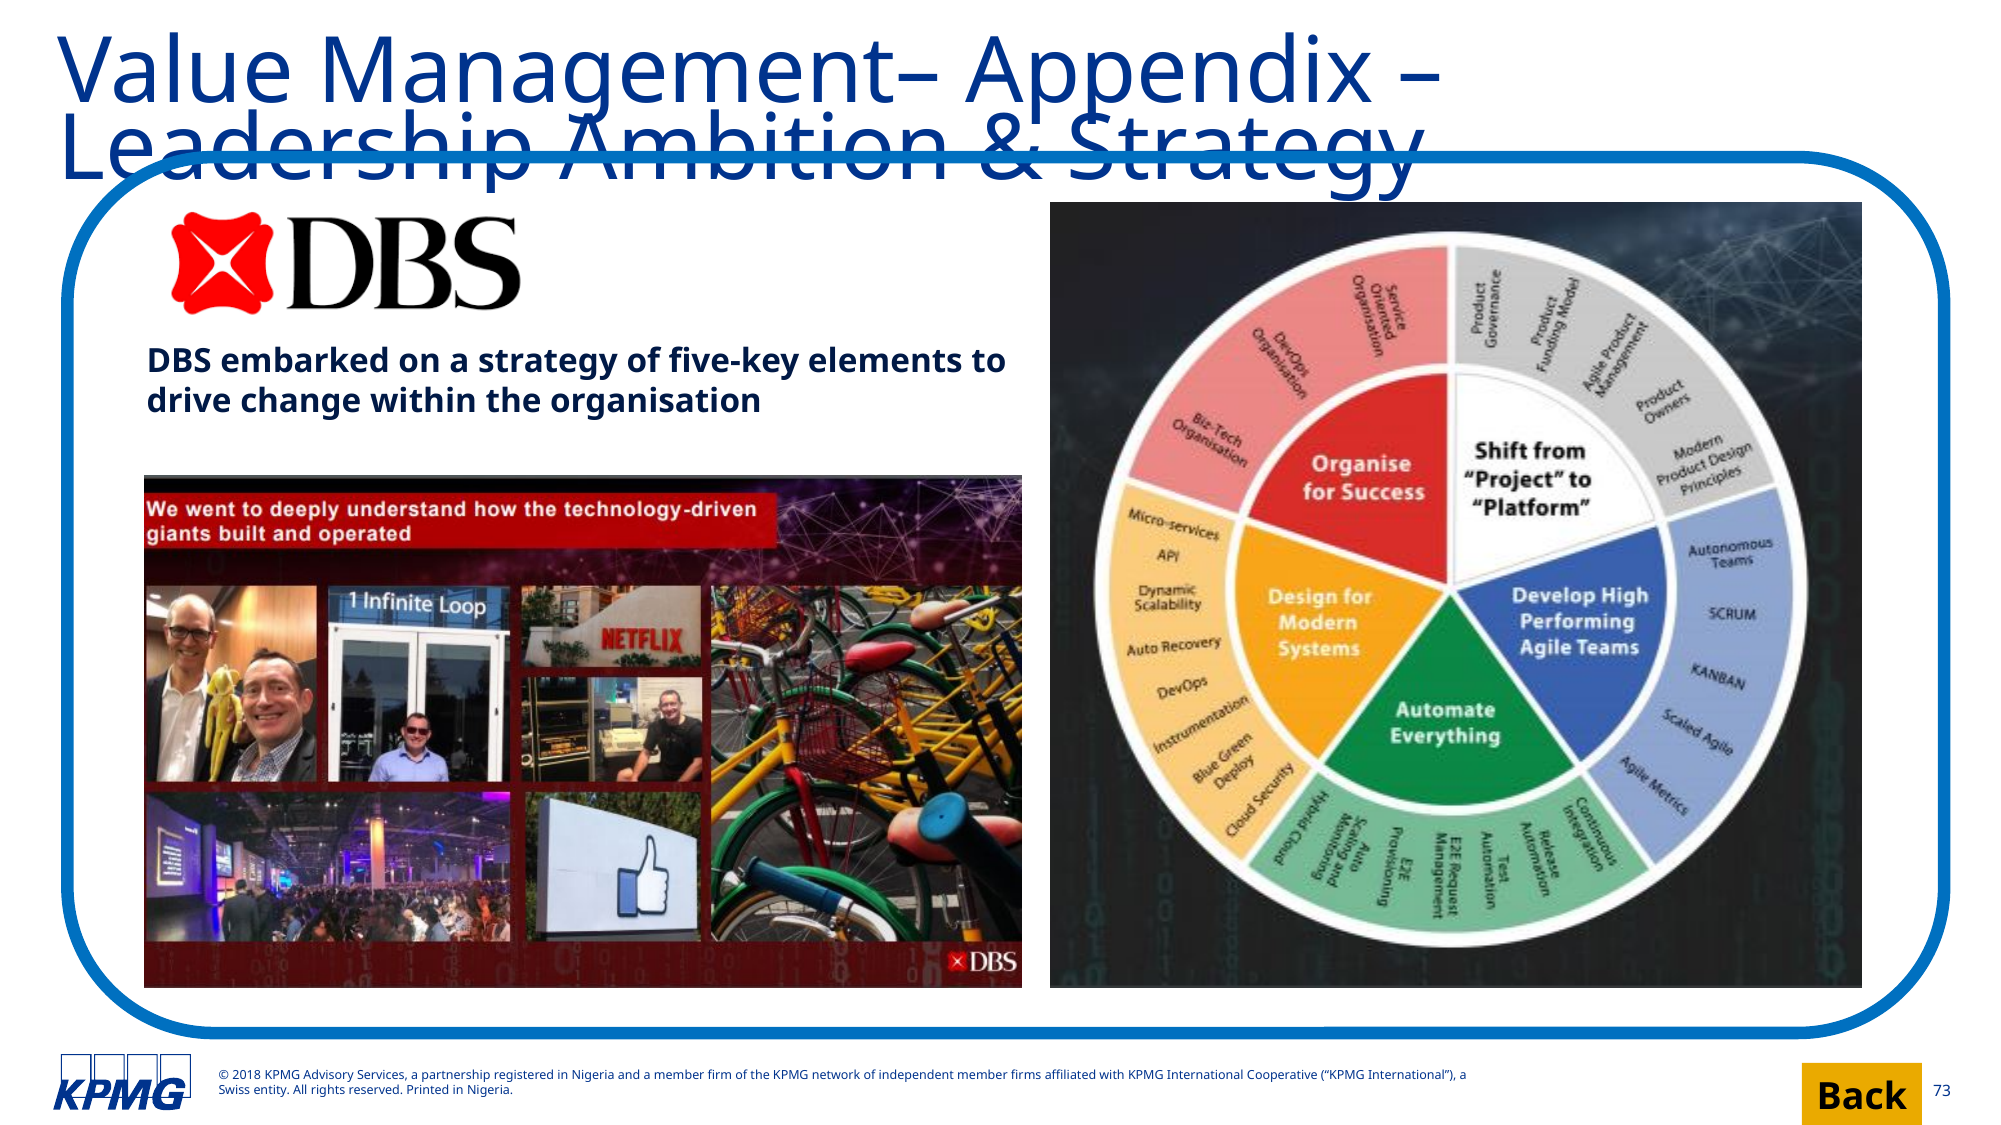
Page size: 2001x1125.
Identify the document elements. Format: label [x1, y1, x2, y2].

text_box [1801, 1062, 1923, 1125]
picture [144, 475, 1022, 988]
picture [144, 193, 543, 336]
text_box [66, 156, 1946, 1035]
picture [1049, 202, 1862, 988]
text_box [21, 33, 1935, 135]
